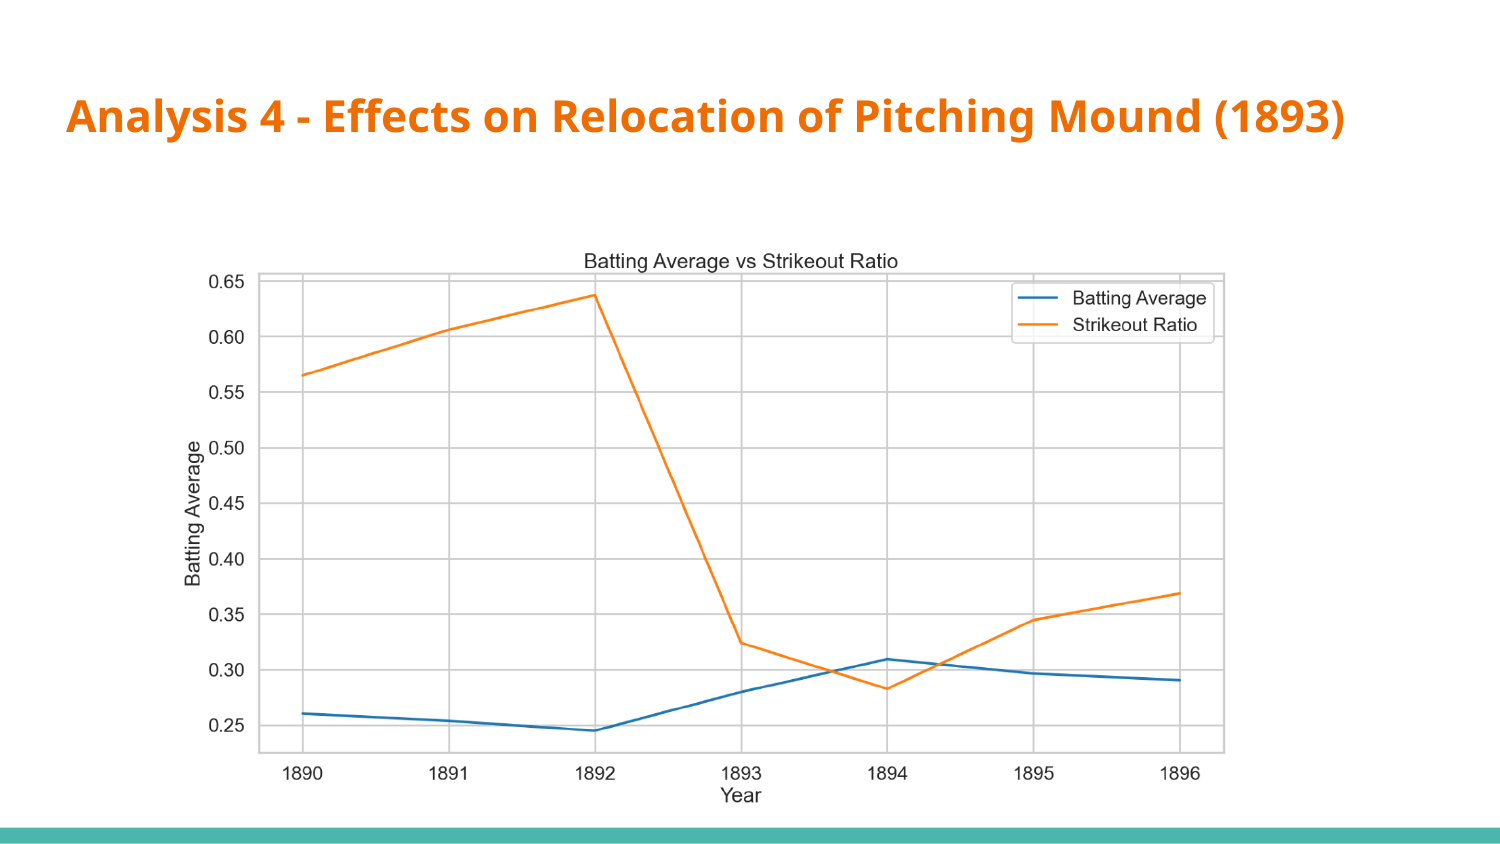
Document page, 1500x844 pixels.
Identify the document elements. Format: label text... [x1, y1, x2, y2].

text_box [213, 17, 903, 245]
title Analysis 4 - Effects on Relocation of Pitching Mound (1893) [51, 72, 213, 189]
title Analysis 4 - Effects on Relocation of Pitching Mound (1893) [903, 72, 1449, 189]
picture [178, 246, 1229, 812]
